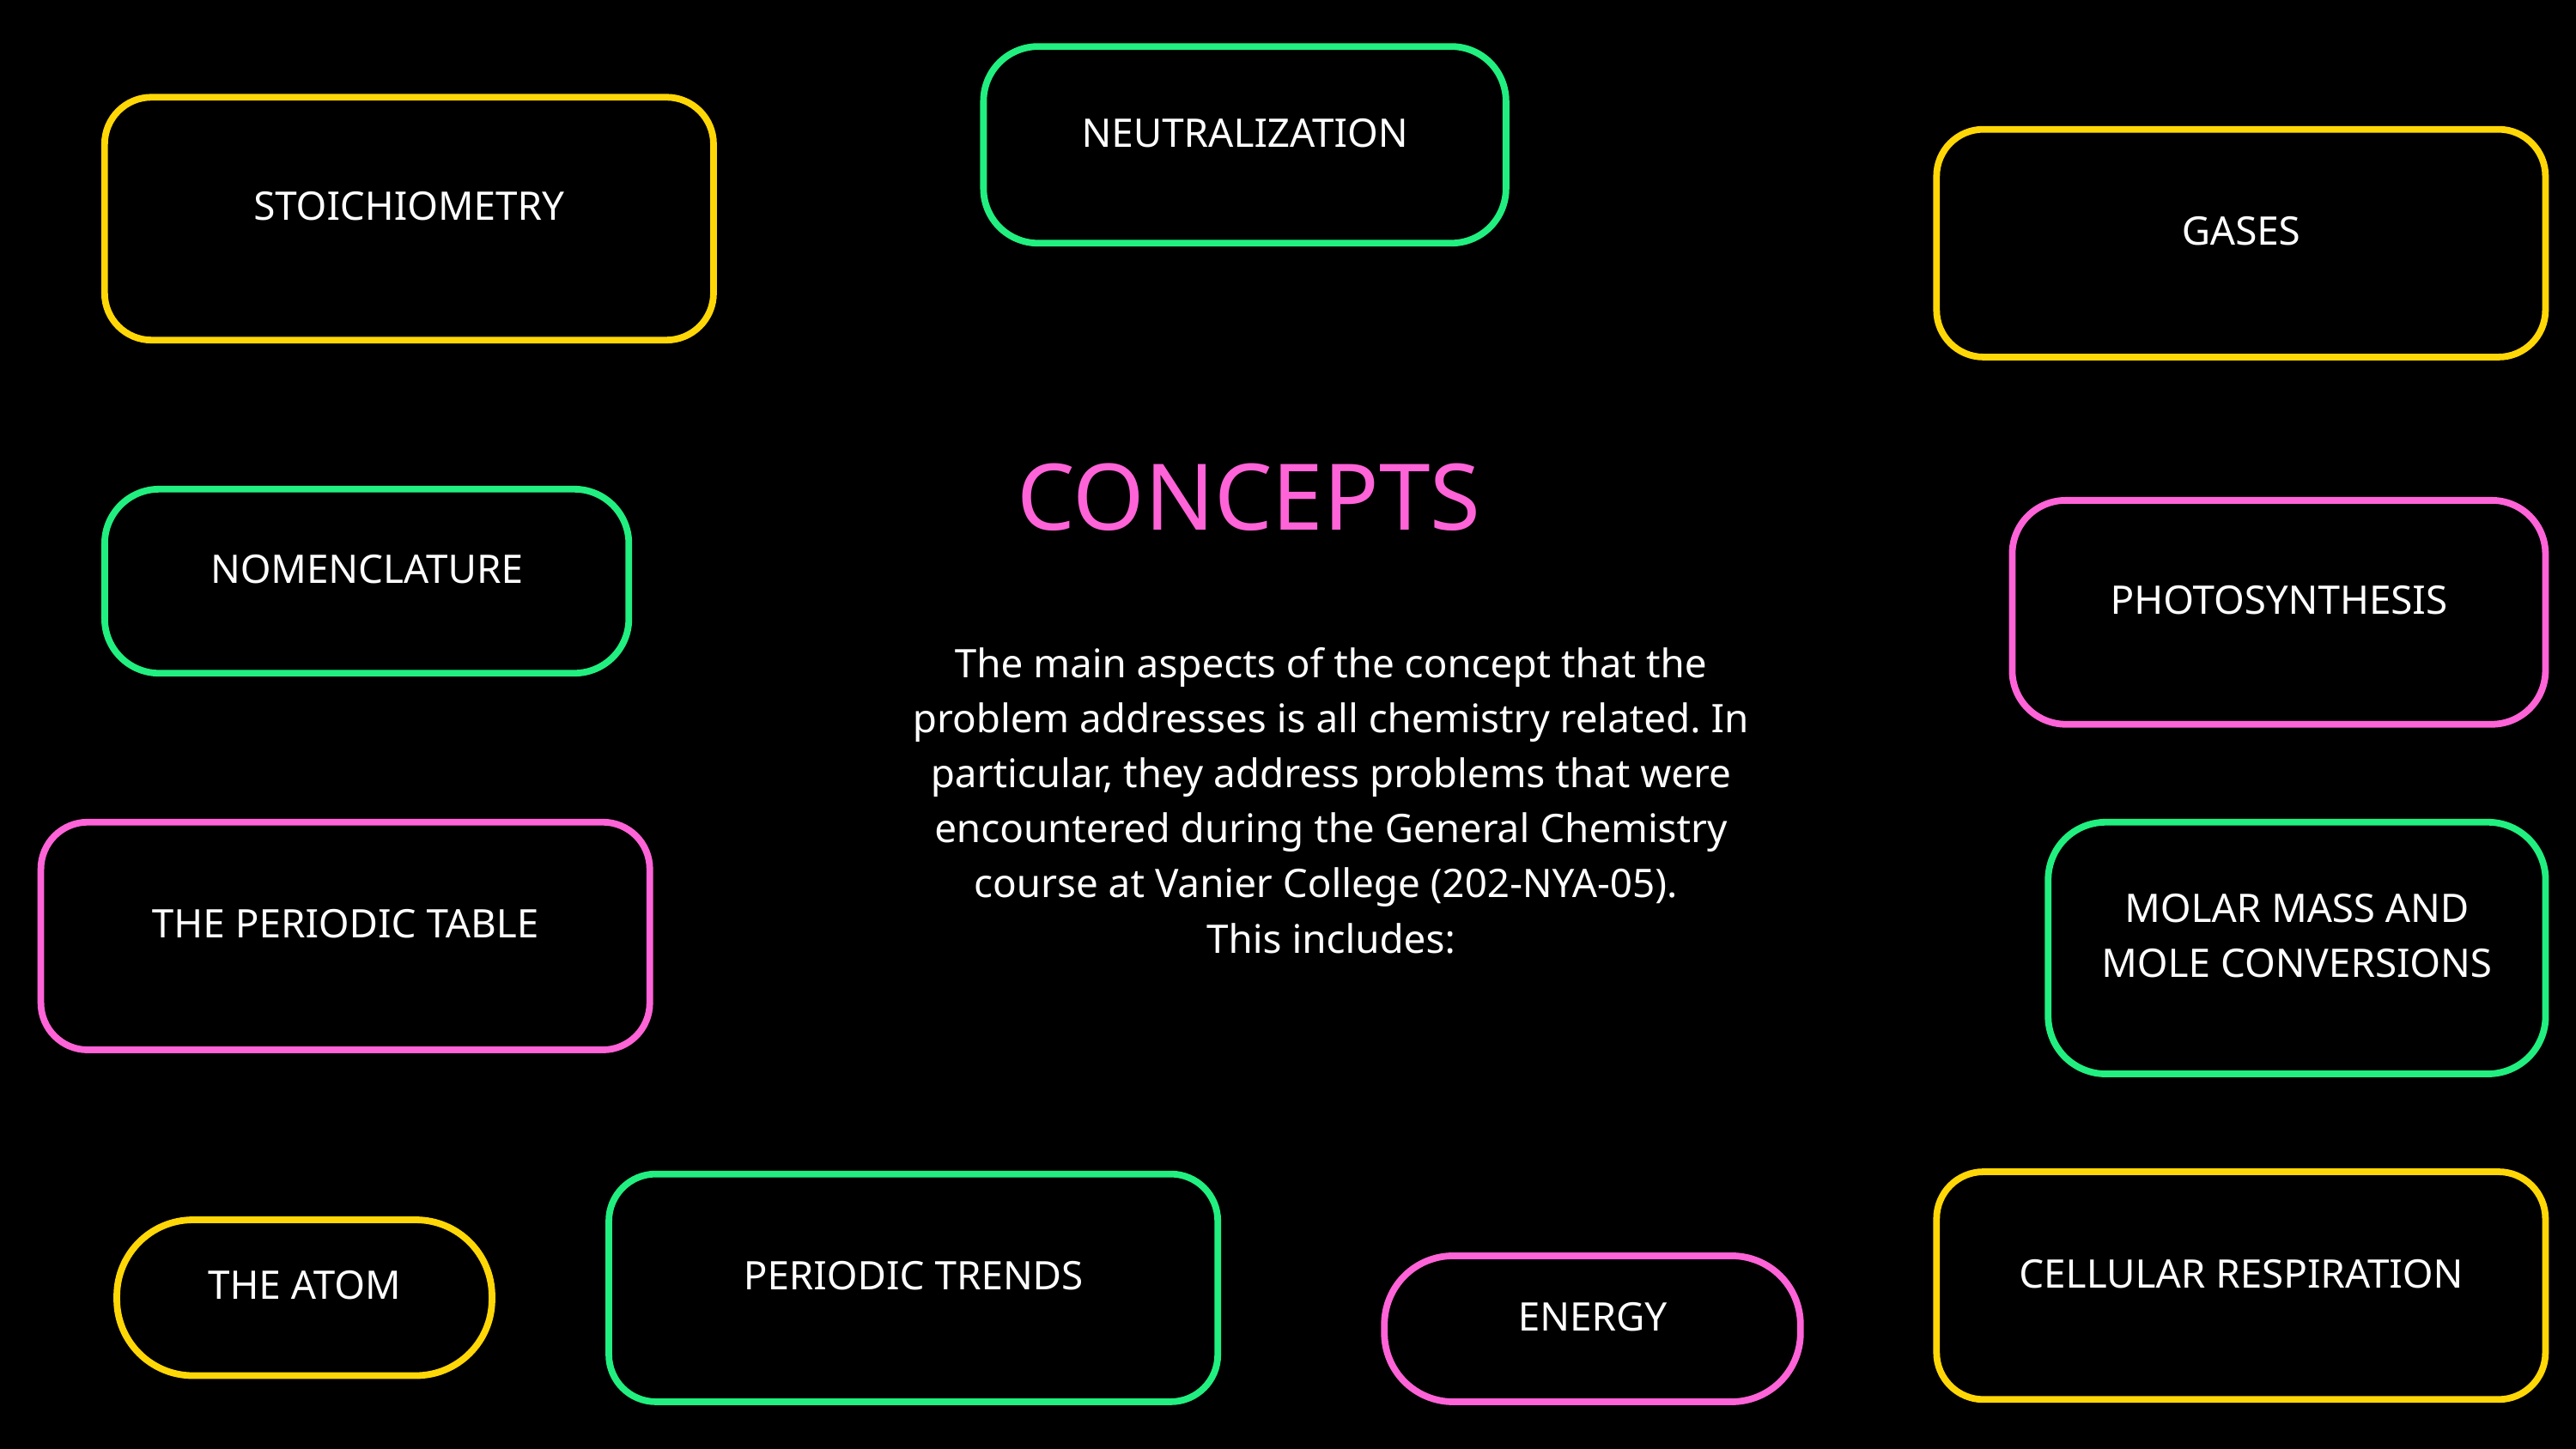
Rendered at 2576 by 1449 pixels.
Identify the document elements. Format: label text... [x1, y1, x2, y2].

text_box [1936, 129, 2546, 358]
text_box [608, 1173, 1218, 1403]
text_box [104, 488, 629, 674]
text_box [116, 1219, 493, 1376]
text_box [983, 45, 1507, 244]
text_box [2012, 500, 2546, 724]
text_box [1936, 1171, 2546, 1400]
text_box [1383, 1255, 1801, 1403]
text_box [104, 97, 714, 341]
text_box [40, 822, 650, 1051]
text_box CONCEPTS [1017, 445, 1645, 549]
text_box The main aspects of the concept that the problem addresses is all chemistry related. In particular, they address problems that were encountered during the General Chemistry course at Vanier College (202-NYA-05). This includes: [902, 630, 1759, 1071]
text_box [2048, 822, 2546, 1075]
